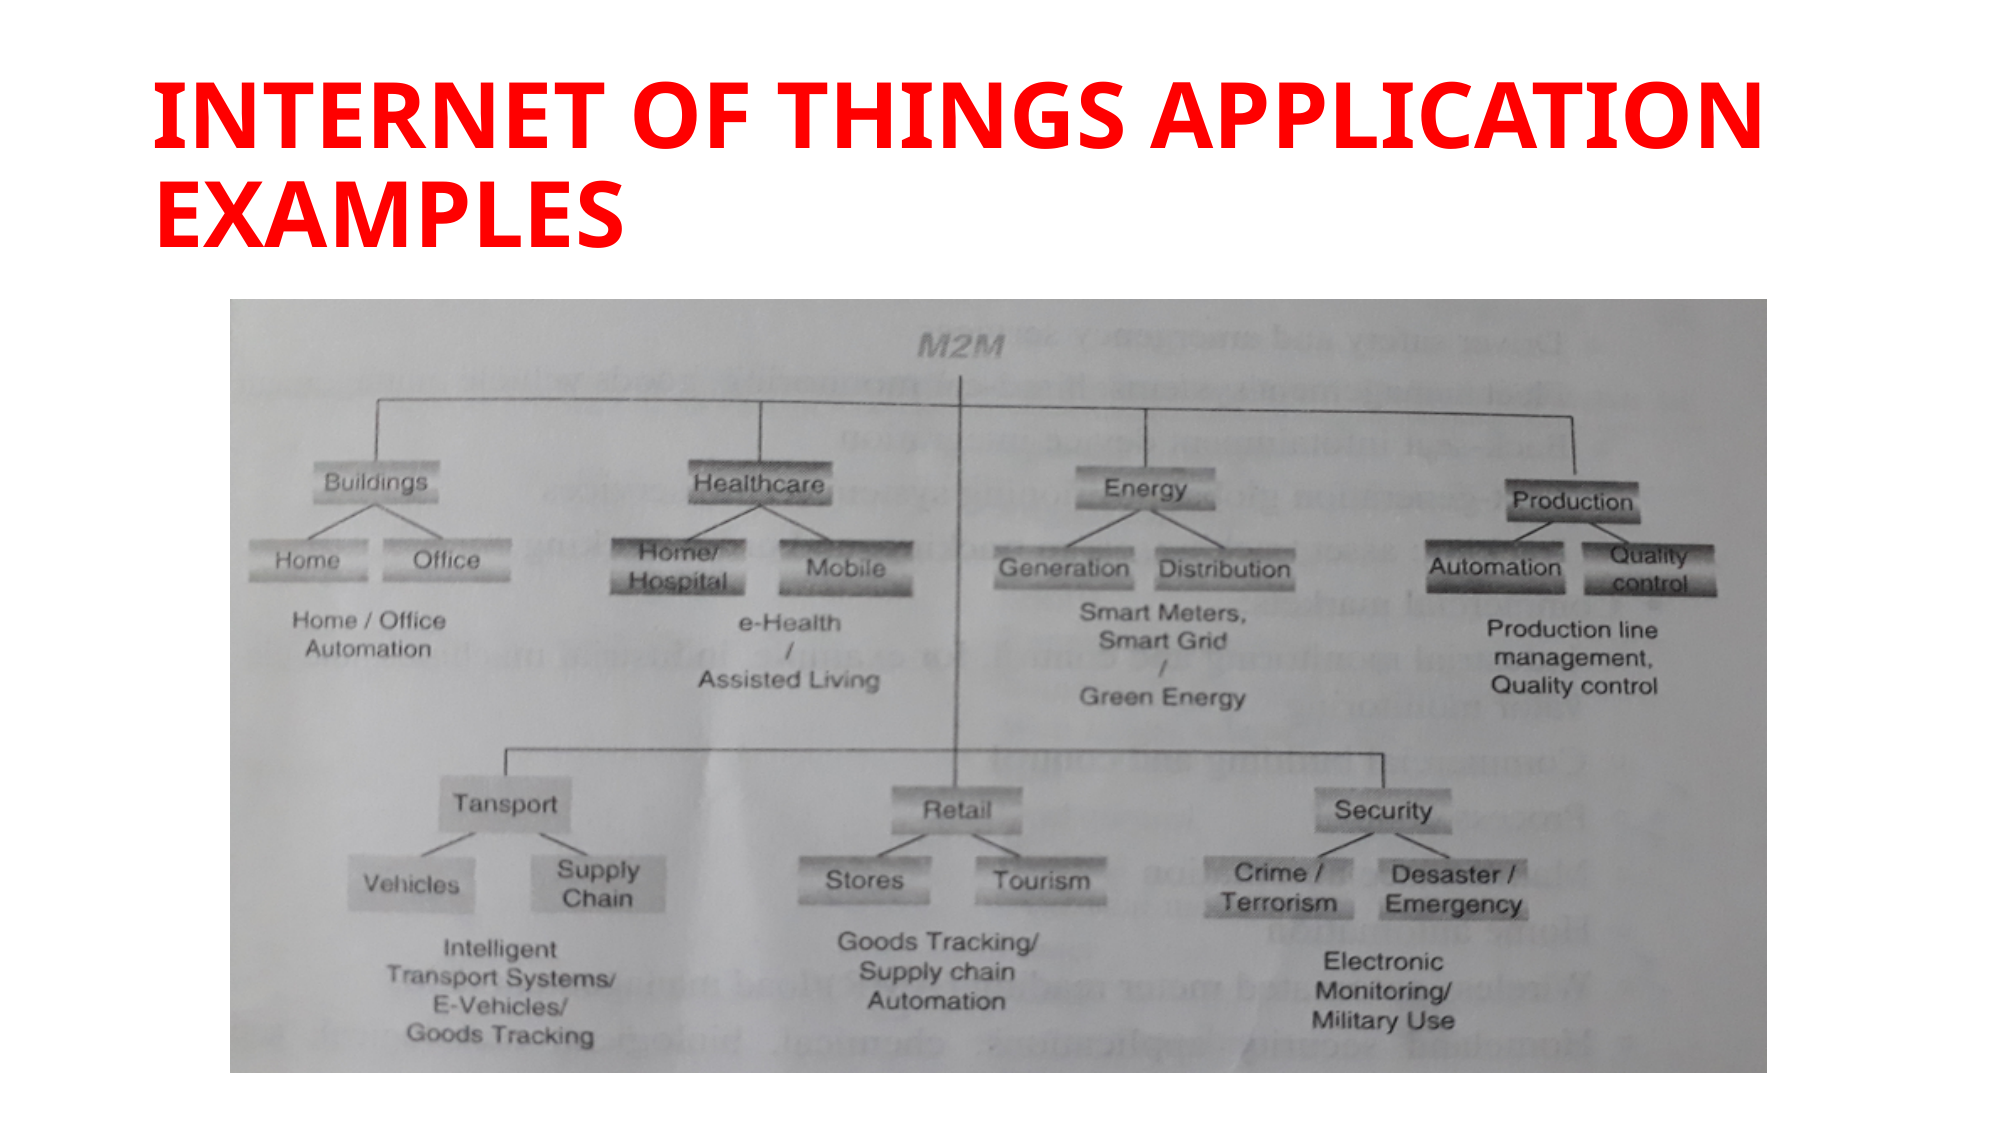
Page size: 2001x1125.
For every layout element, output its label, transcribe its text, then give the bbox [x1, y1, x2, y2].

title INTERNET OF THINGS APPLICATION EXAMPLES [137, 59, 1863, 278]
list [230, 299, 1767, 1073]
